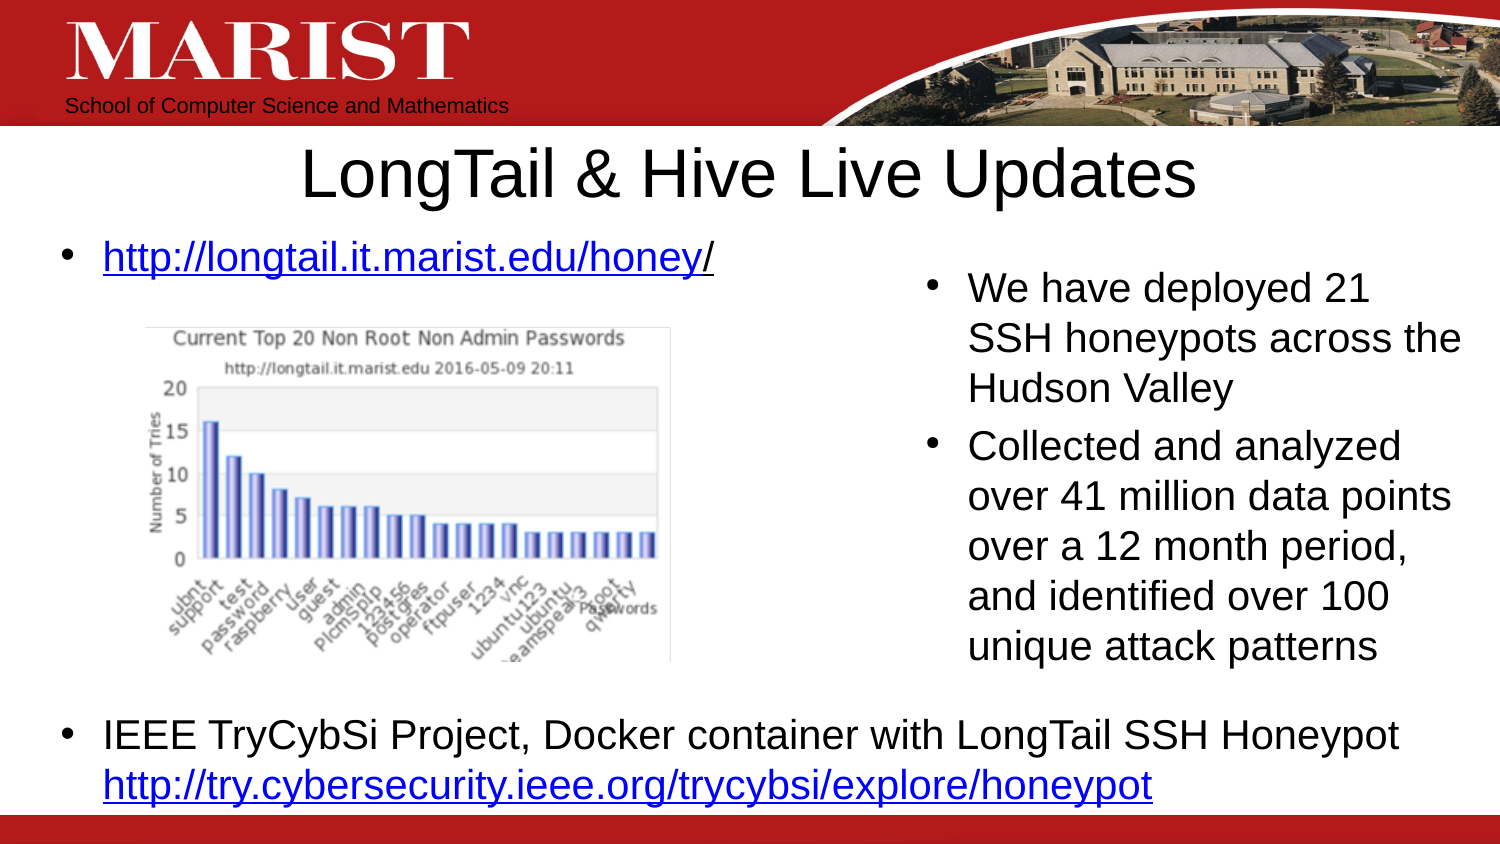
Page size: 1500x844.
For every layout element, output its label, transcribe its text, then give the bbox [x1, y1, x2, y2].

text_box We have deployed 21 SSH honeypots across the Hudson Valley Collected and analyzed over 41 million data points over a 12 month period, and identified over 100 unique attack patterns [910, 253, 1481, 773]
picture [145, 326, 672, 662]
picture [0, 0, 1500, 126]
picture [0, 815, 1500, 844]
title LongTail & Hive Live Updates [75, 127, 1425, 213]
slide_number 9 [1100, 773, 1450, 827]
list http://longtail.it.marist.edu/honey/ IEEE TryCybSi Project, Docker container with LongTail SSH Honeypot http://try.cybersecurity.ieee.org/trycybsi/explore/honeypot [45, 222, 1500, 742]
